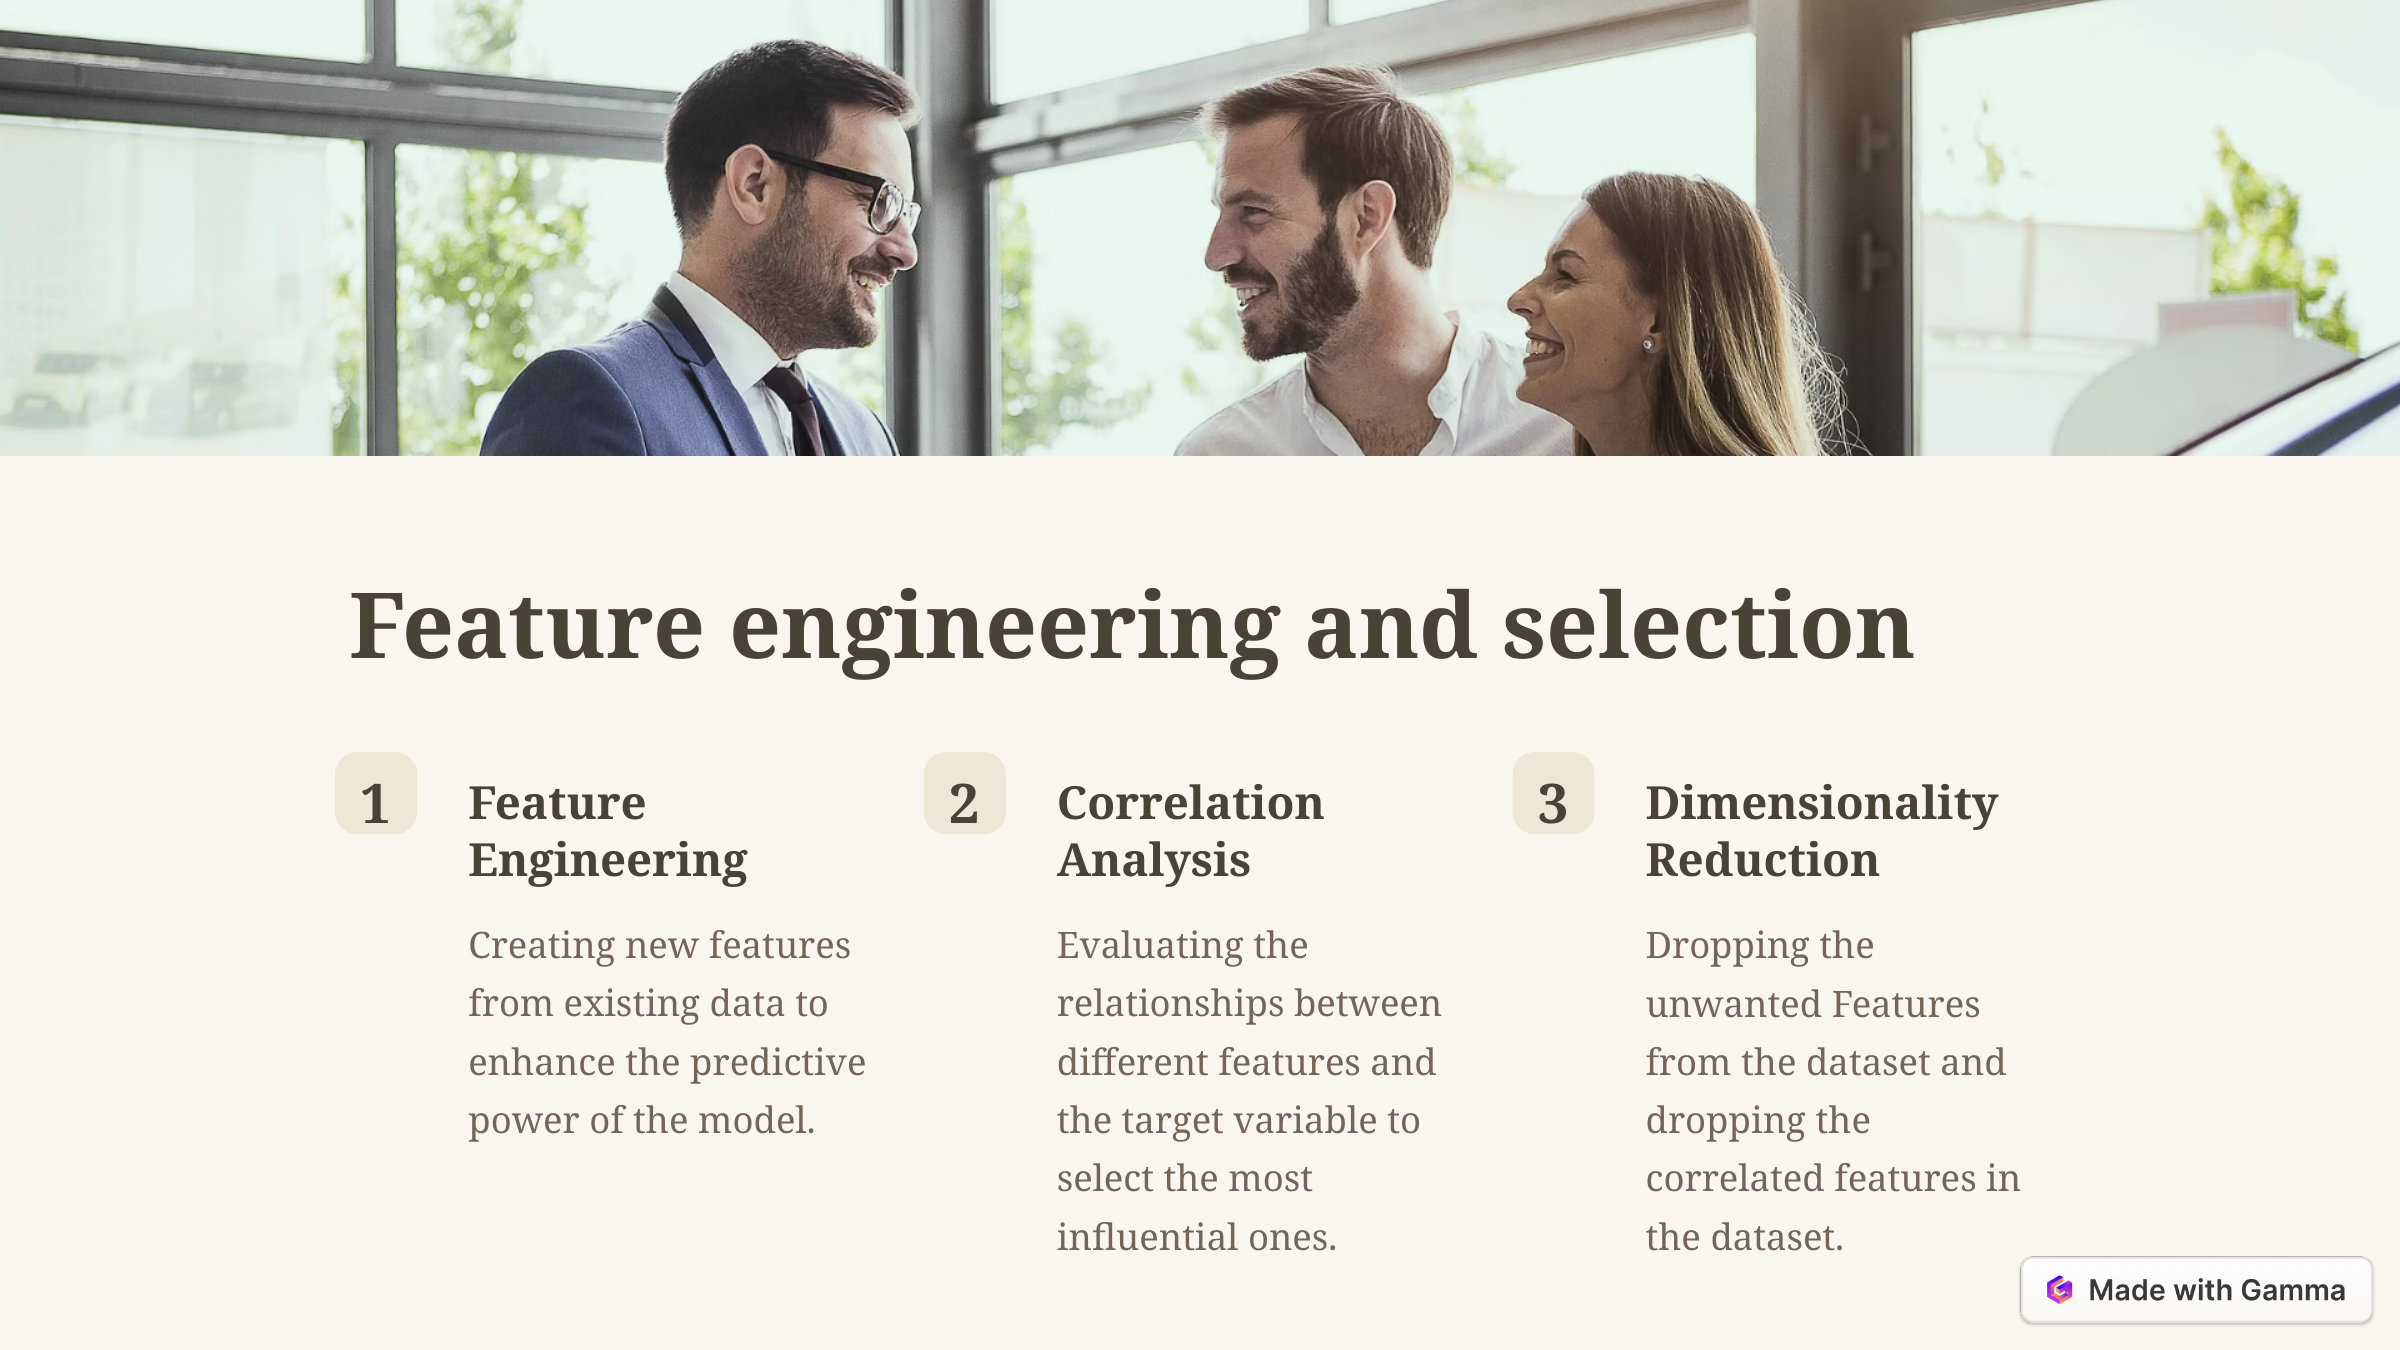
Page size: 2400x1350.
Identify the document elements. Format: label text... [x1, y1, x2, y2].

text_box Evaluating the relationships between different features and the target variable to select the most influential ones. [1042, 900, 1477, 1192]
text_box Feature engineering and selection [335, 555, 1857, 670]
text_box 3 [1537, 758, 1570, 828]
text_box Correlation Analysis [1042, 764, 1477, 879]
picture [2008, 1244, 2385, 1335]
text_box Dimensionality Reduction [1630, 764, 2065, 879]
text_box Feature Engineering [453, 764, 888, 879]
text_box [335, 752, 418, 835]
text_box [923, 752, 1006, 835]
text_box [1512, 752, 1595, 835]
text_box Dropping the unwanted Features from the dataset and dropping the correlated features in the dataset. [1630, 900, 2065, 1250]
text_box 2 [948, 758, 982, 828]
text_box 1 [363, 758, 389, 828]
picture [0, 0, 2400, 456]
text_box [0, 456, 2400, 1350]
text_box Creating new features from existing data to enhance the predictive power of the model. [453, 900, 888, 1134]
